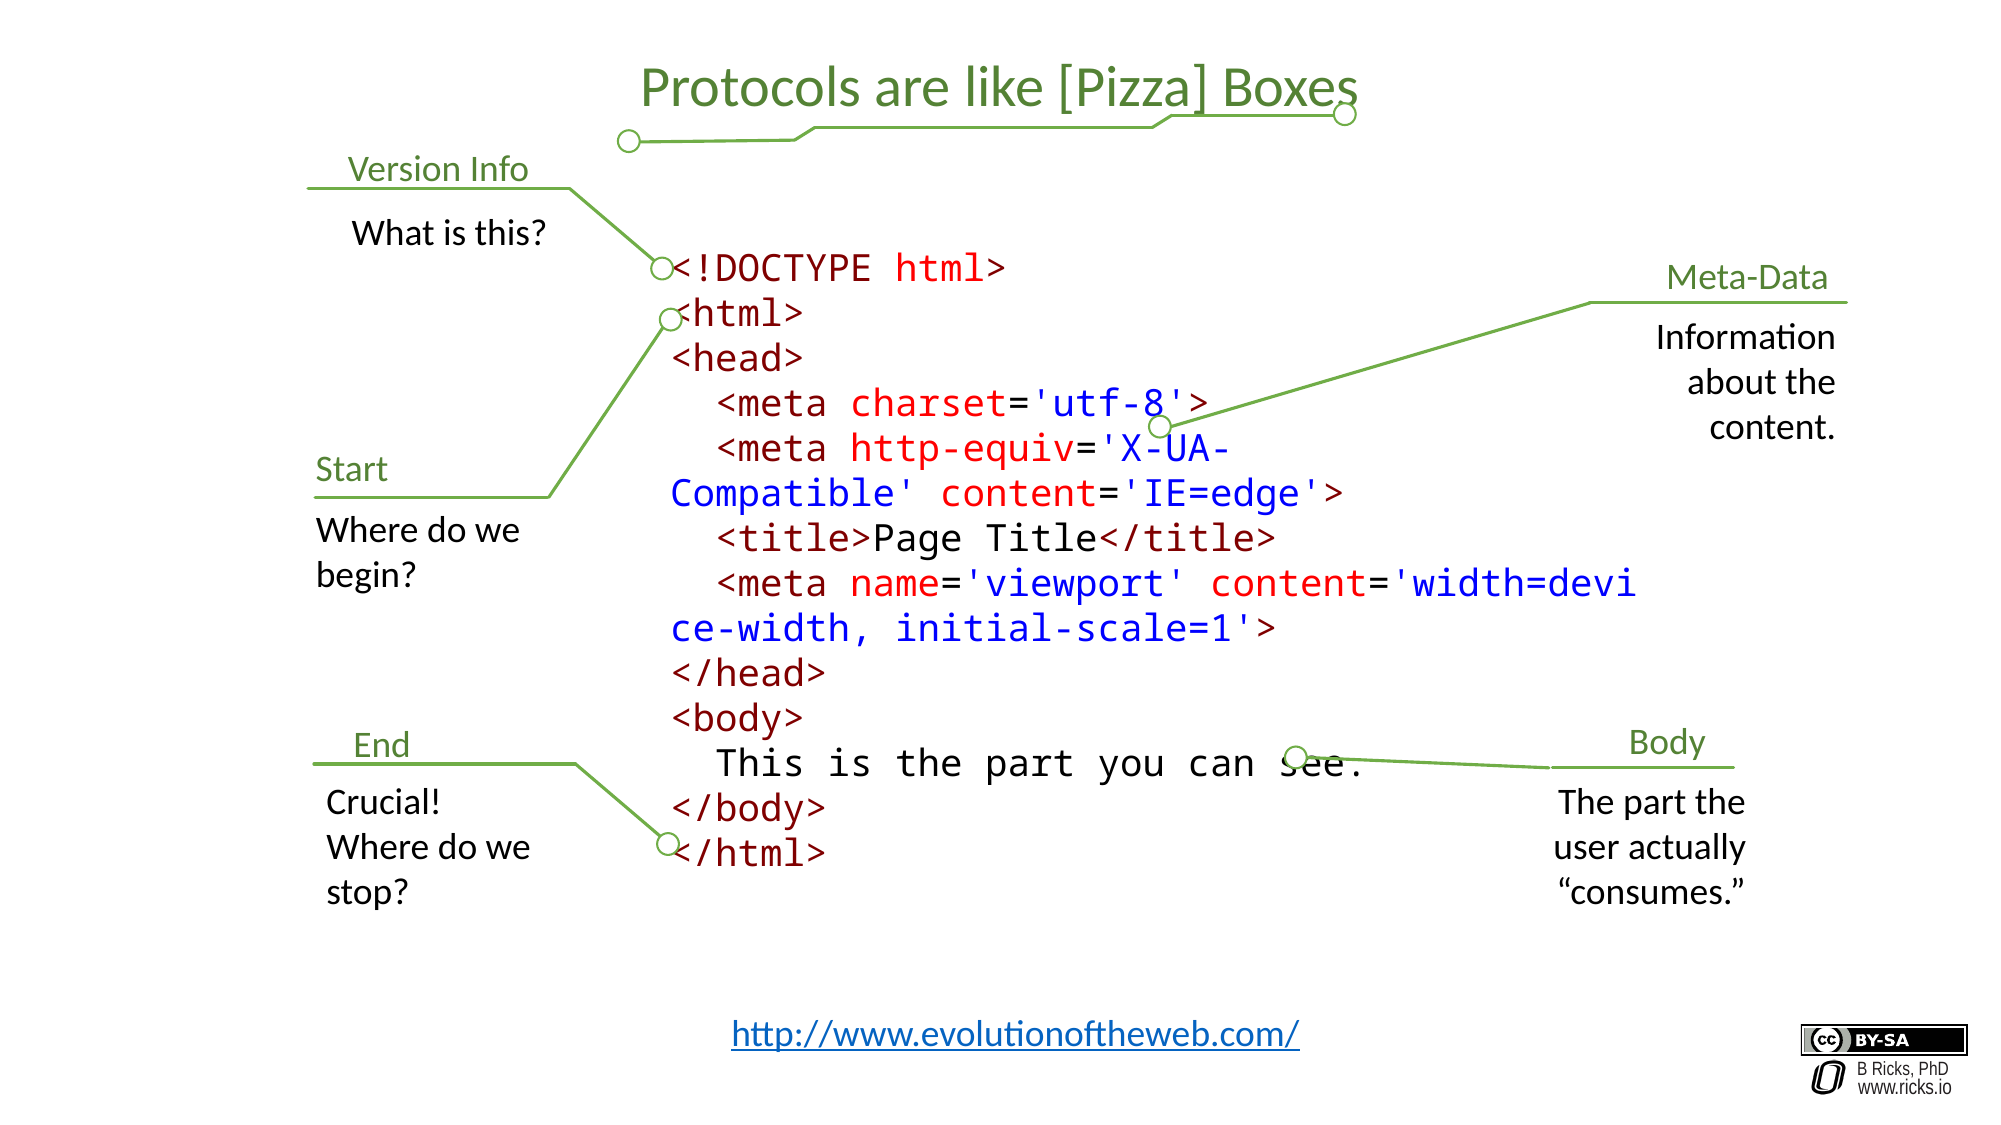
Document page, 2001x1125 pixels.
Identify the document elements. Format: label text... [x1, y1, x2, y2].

text_box Body [1614, 709, 1721, 767]
text_box The part the user actually “consumes.” [1528, 769, 1761, 920]
text_box What is this? [336, 200, 563, 261]
text_box Version Info [333, 189, 545, 197]
text_box [656, 832, 680, 856]
text_box Start [300, 437, 404, 497]
text_box End [338, 712, 426, 763]
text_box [575, 763, 661, 837]
text_box [658, 307, 683, 332]
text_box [617, 103, 1356, 153]
text_box http://www.evolutionoftheweb.com/ [716, 1001, 1717, 1061]
text_box Protocols are like [Pizza] Boxes [0, 41, 2000, 126]
text_box Meta-Data [1651, 244, 1844, 302]
text_box Where do we begin? [301, 497, 560, 603]
text_box End [338, 765, 426, 769]
text_box <!DOCTYPE html> <html> <head> <meta charset='utf-8'> <meta http-equiv='X-UA-Compatible' content='IE=edge'> <title>Page Title</title> <meta name='viewport' content='width=device-width, initial-scale=1'> </head> <body> This is the part you can see. </body> </html> [655, 236, 1656, 882]
text_box [1283, 745, 1308, 770]
text_box Information about the content. [1618, 304, 1851, 455]
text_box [548, 327, 664, 498]
text_box [1147, 414, 1172, 439]
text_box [1170, 302, 1591, 427]
text_box Crucial! Where do we stop? [311, 769, 550, 920]
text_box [1306, 757, 1549, 768]
text_box [650, 256, 675, 281]
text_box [569, 188, 655, 261]
text_box Version Info [333, 136, 545, 188]
